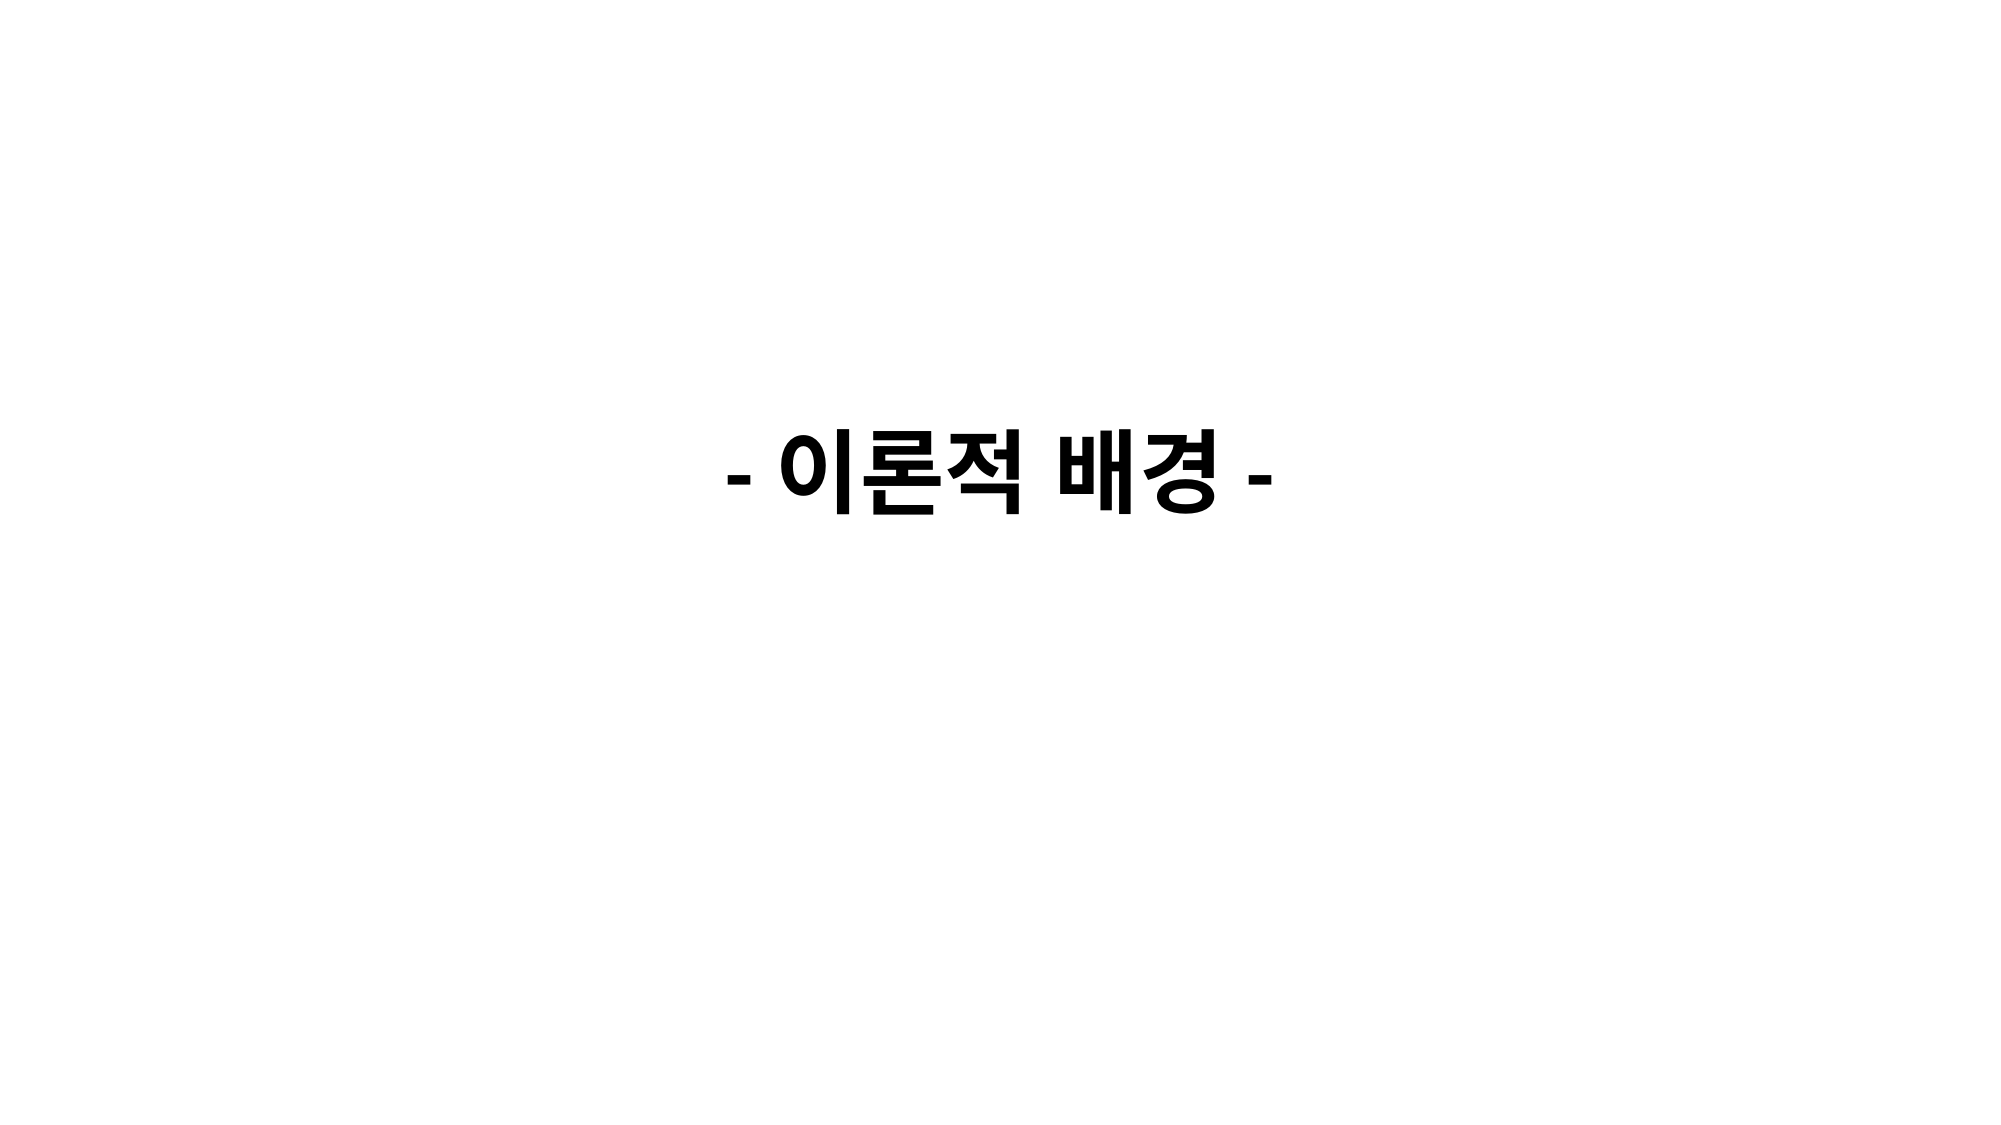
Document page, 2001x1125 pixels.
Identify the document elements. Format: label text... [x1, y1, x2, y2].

title -이론적 배경- [0, 349, 2000, 591]
